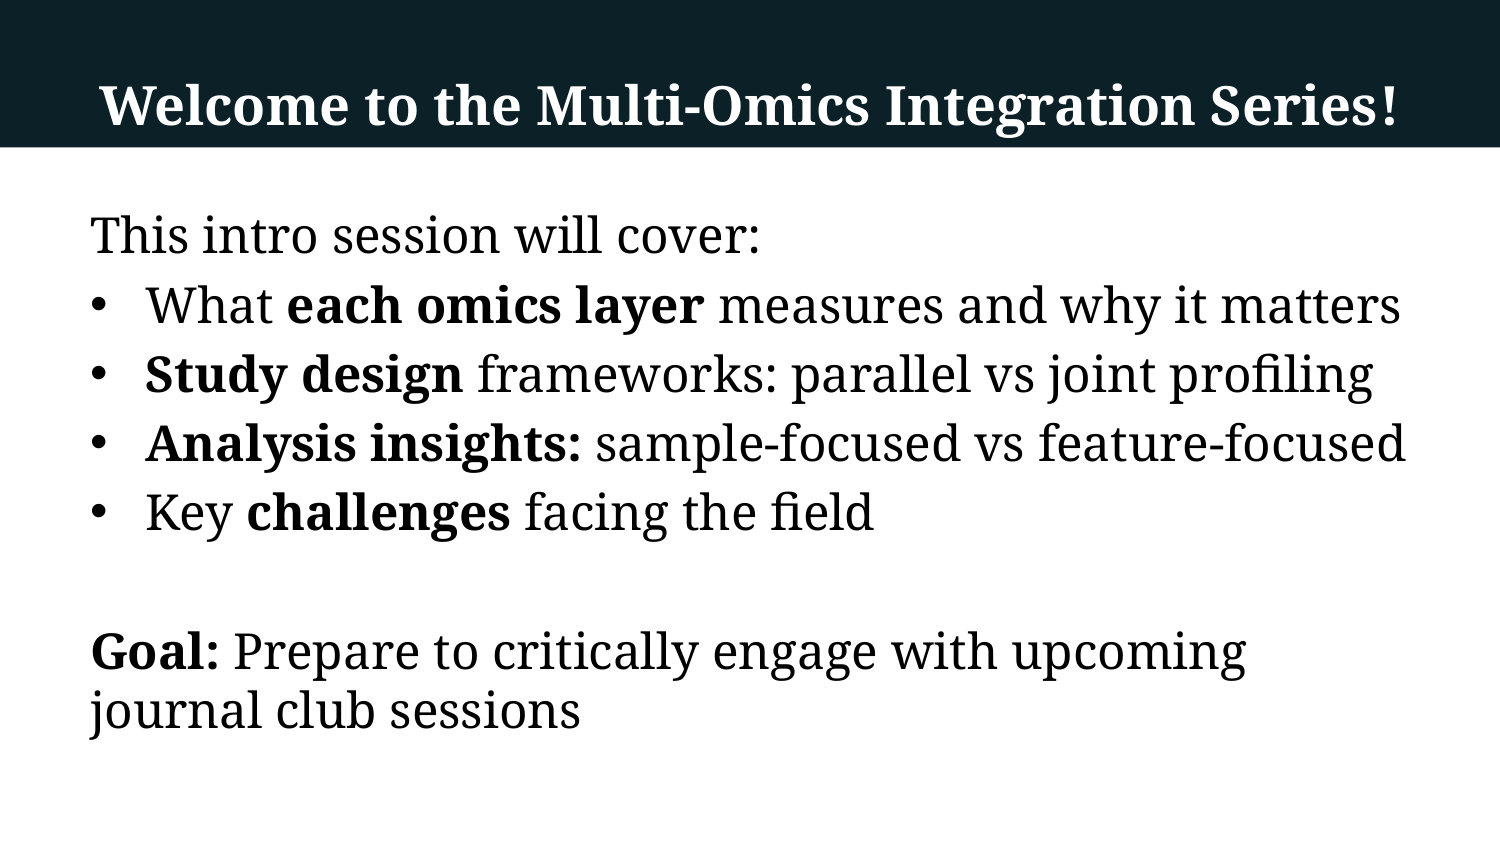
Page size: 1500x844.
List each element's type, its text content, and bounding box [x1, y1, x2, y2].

title Welcome to the Multi-Omics Integration Series! [75, 33, 1425, 175]
list This intro session will cover: What each omics layer measures and why it matters Study design frameworks: parallel vs joint profiling Analysis insights: sample-focused vs feature-focused Key challenges facing the field Goal: Prepare to critically engage with upcoming journal club sessions [75, 196, 1425, 754]
